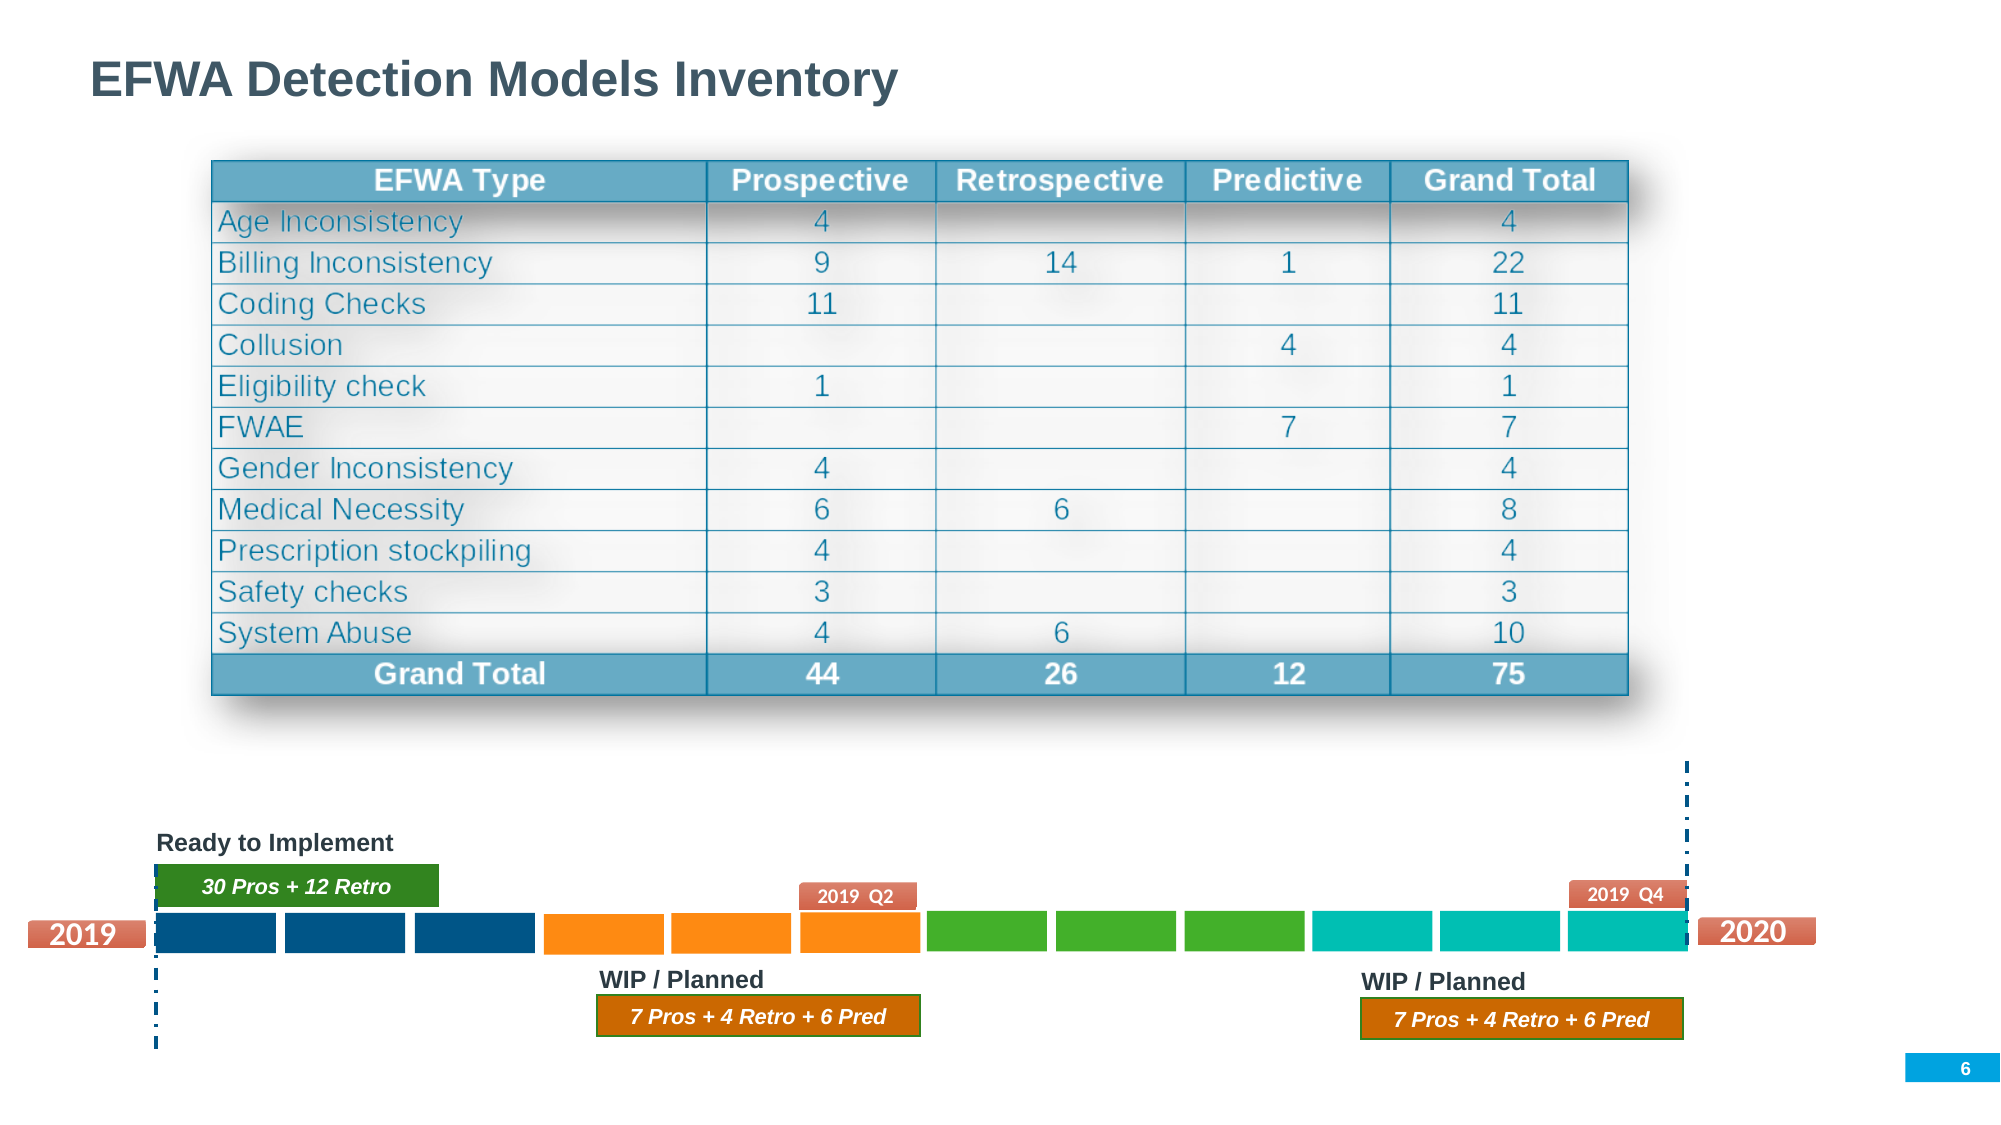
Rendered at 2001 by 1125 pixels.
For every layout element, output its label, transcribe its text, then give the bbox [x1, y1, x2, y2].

text_box 7 Pros + 4 Retro + 6 Pred [596, 994, 921, 1037]
text_box EFWA Detection Models Inventory [82, 38, 1428, 114]
picture [213, 203, 705, 694]
picture [213, 162, 705, 200]
text_box 30 Pros + 12 Retro [157, 864, 439, 907]
text_box 2020 [1697, 917, 1816, 946]
picture [708, 203, 1627, 694]
text_box WIP / Planned [1346, 958, 1634, 1003]
text_box 2019 Q2 [799, 882, 918, 911]
picture [708, 162, 1627, 200]
text_box 2019 Q4 [1568, 879, 1686, 908]
text_box 2019 [27, 920, 146, 949]
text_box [157, 911, 1688, 955]
text_box Ready to Implement [141, 818, 429, 864]
text_box WIP / Planned [584, 956, 872, 1001]
text_box 7 Pros + 4 Retro + 6 Pred [1360, 997, 1684, 1040]
